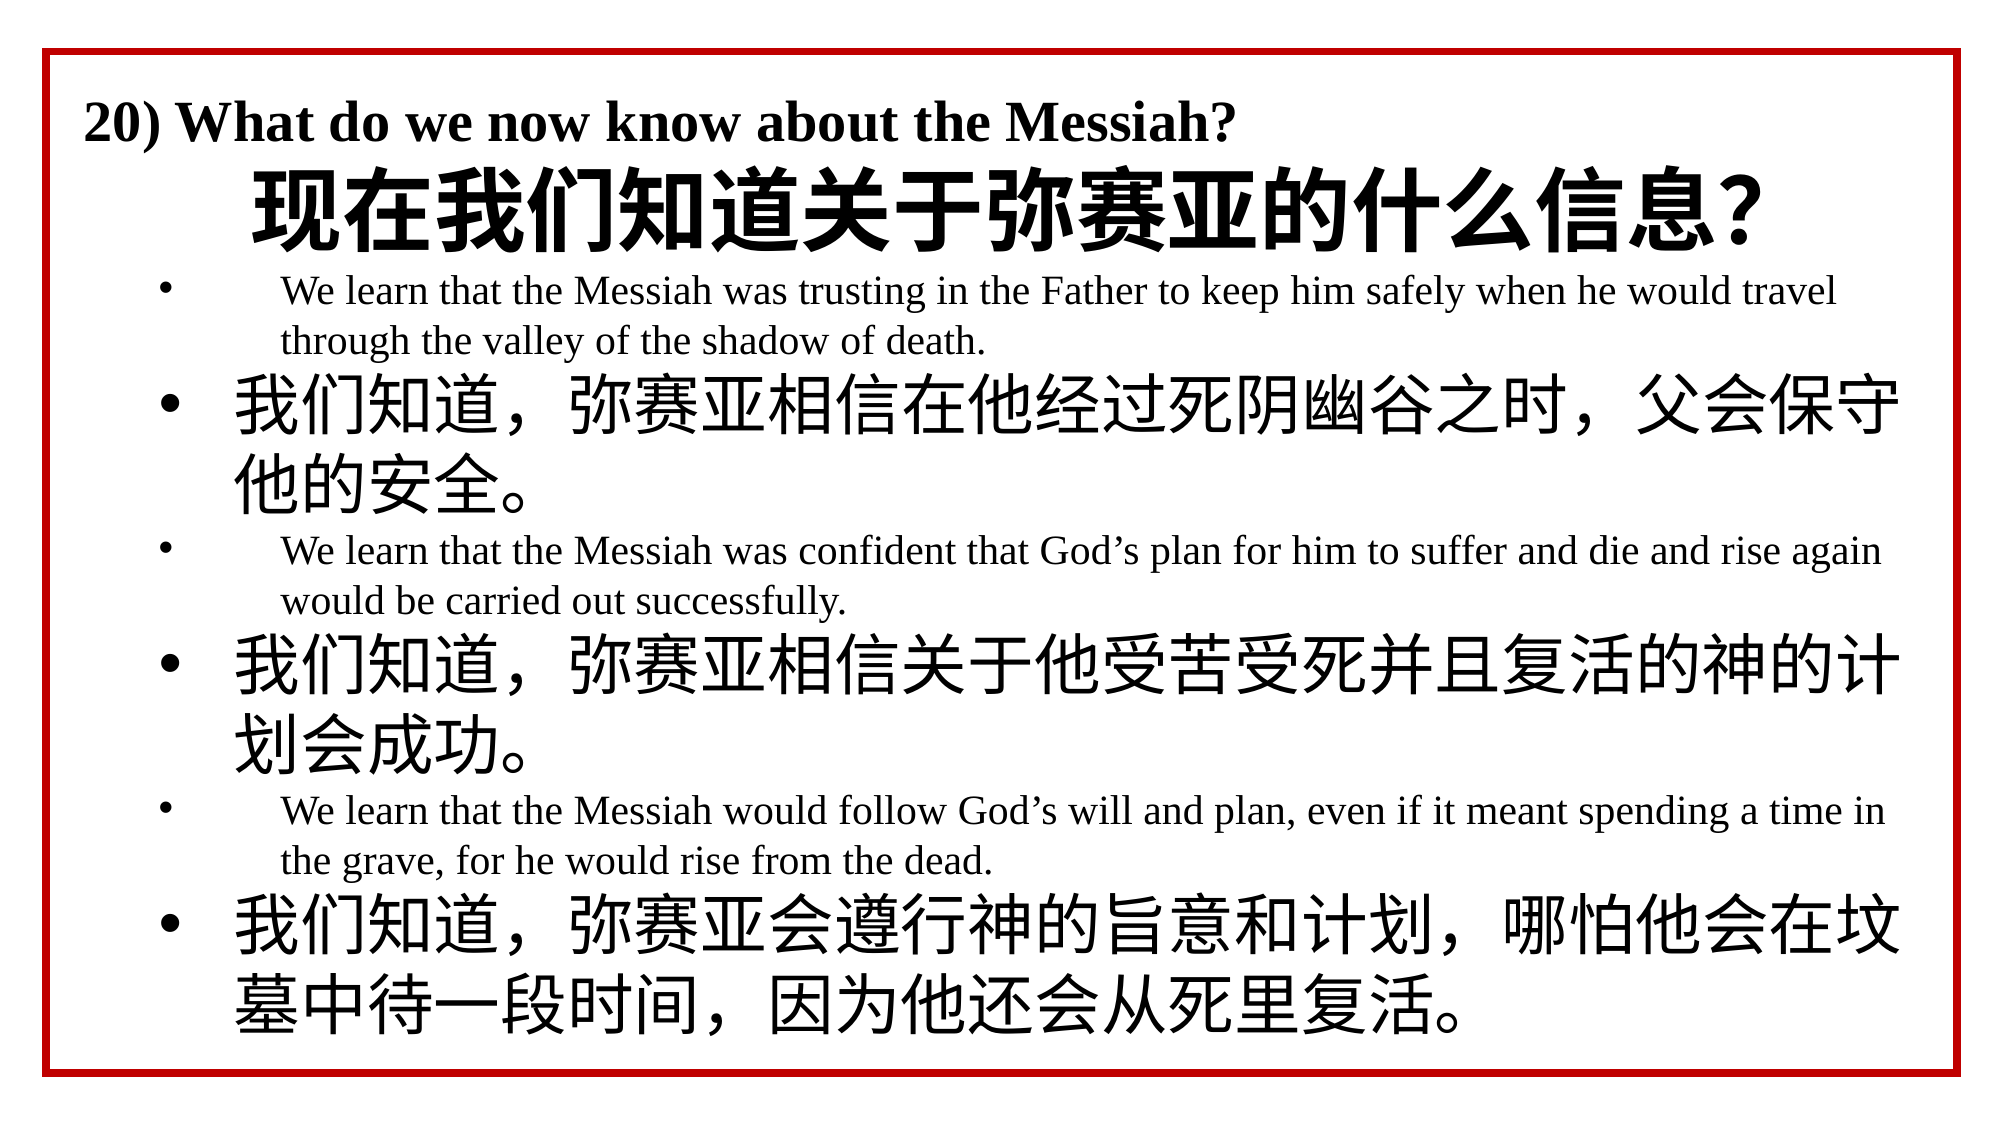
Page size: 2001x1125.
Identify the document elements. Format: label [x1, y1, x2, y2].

text_box [648, 787, 679, 864]
text_box [45, 50, 1958, 1074]
